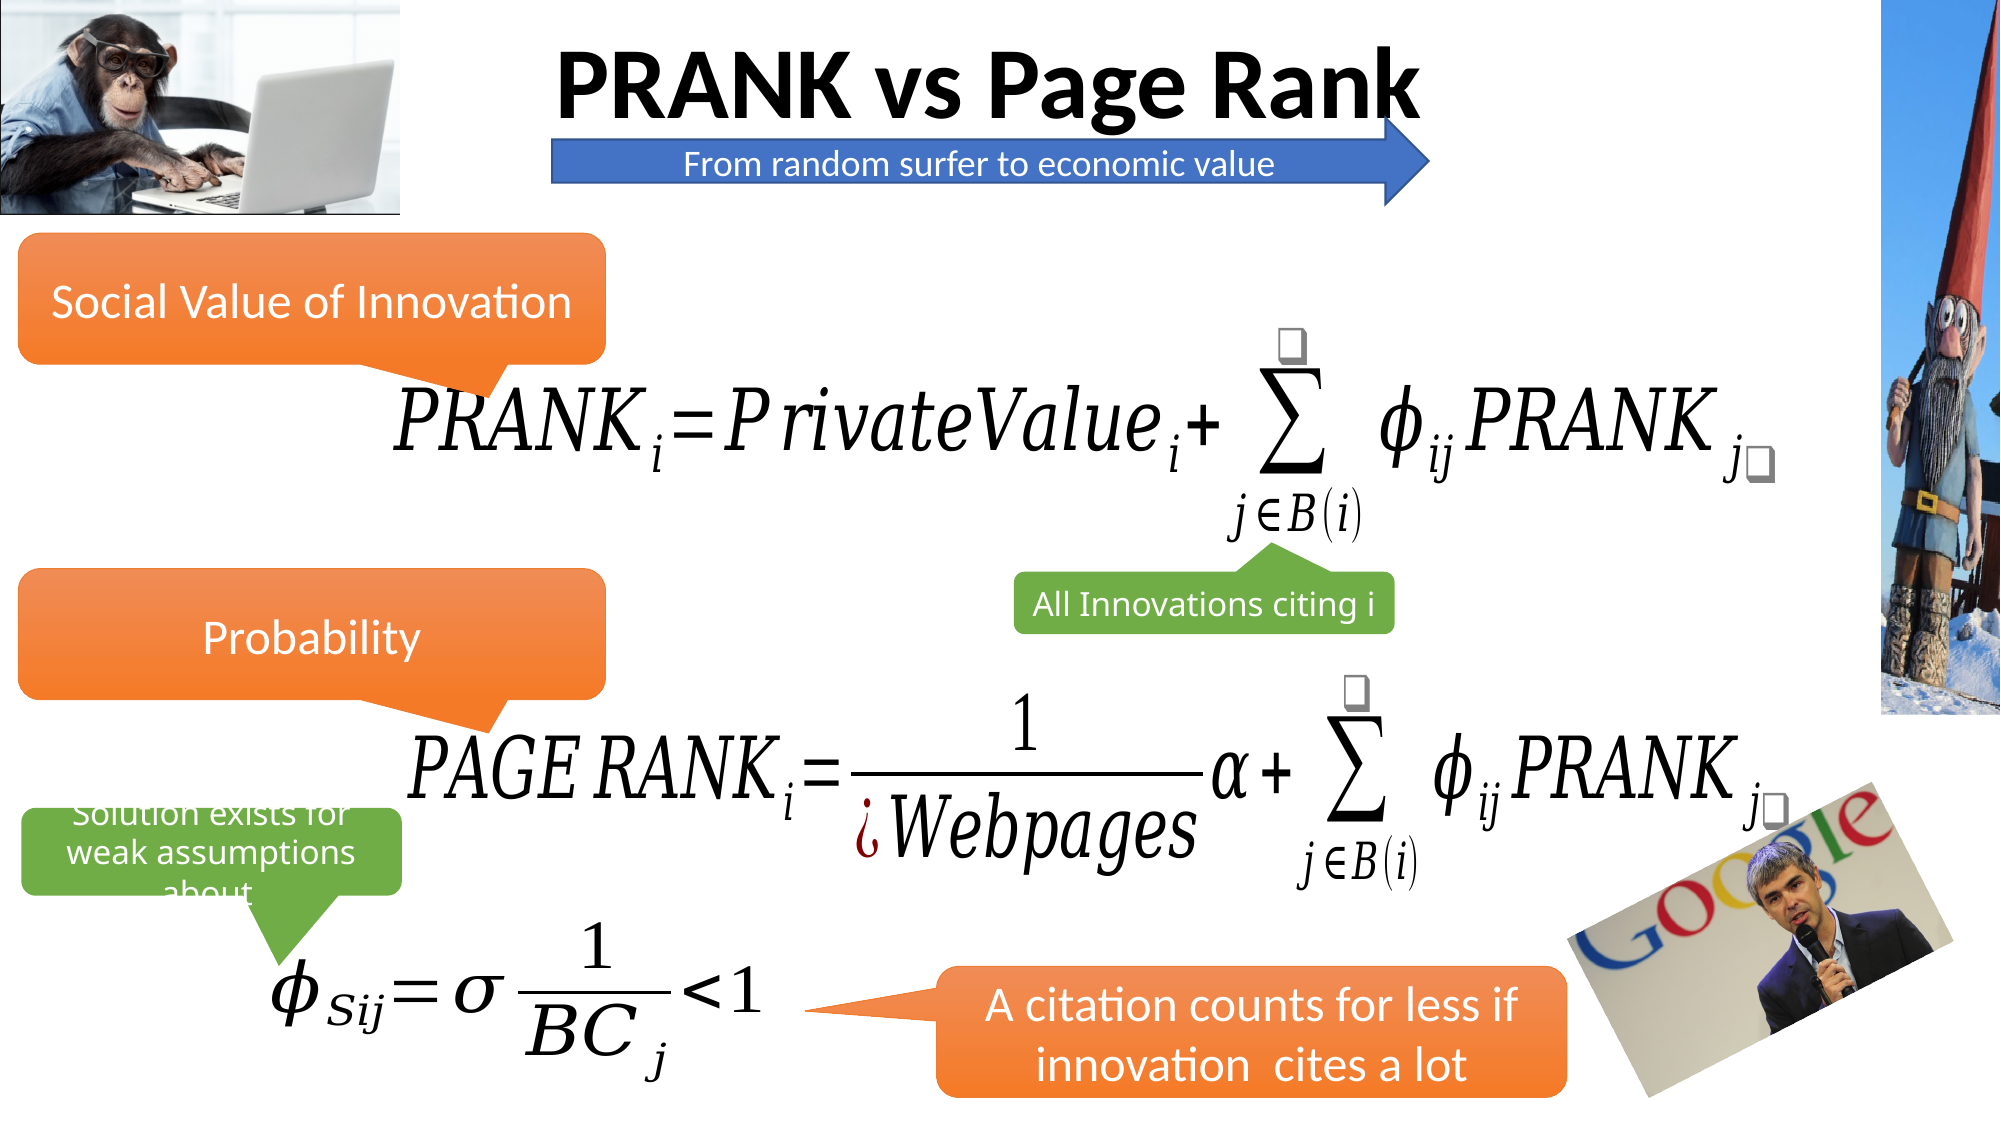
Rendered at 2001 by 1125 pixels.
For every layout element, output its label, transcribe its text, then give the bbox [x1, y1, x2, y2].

text_box Probability [17, 568, 606, 734]
text_box All Innovations citing i [1012, 541, 1396, 636]
text_box From random surfer to economic value [551, 115, 1431, 207]
picture [0, 0, 400, 215]
text_box PRANK vs Page Rank [400, 0, 1692, 157]
picture [1568, 782, 1953, 1097]
text_box Social Value of Innovation [17, 232, 606, 399]
picture [1881, 0, 2000, 719]
